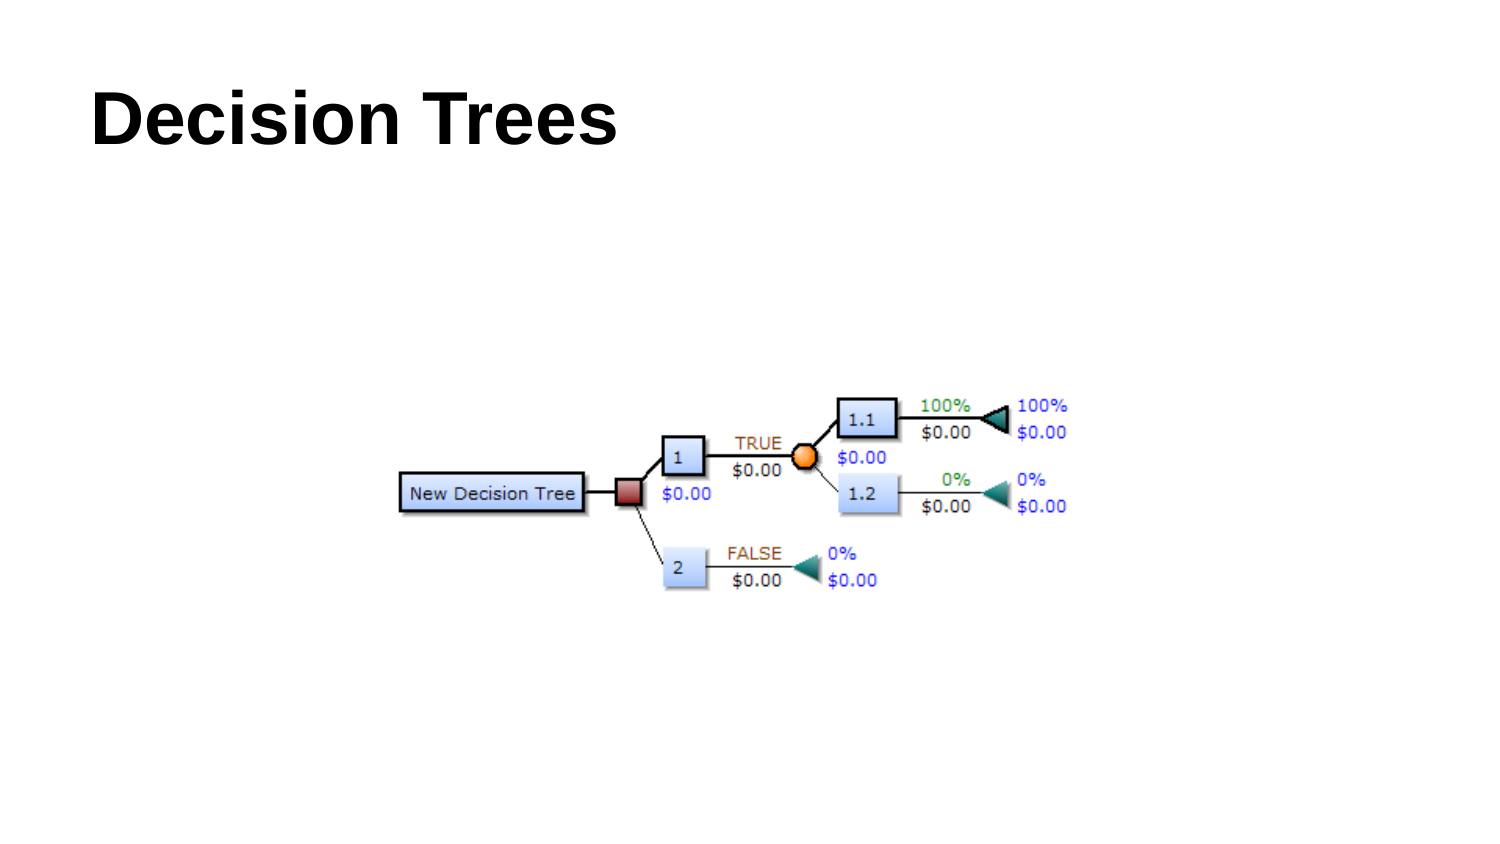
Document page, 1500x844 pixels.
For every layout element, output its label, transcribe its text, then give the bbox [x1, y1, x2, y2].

title Decision Trees [75, 33, 1425, 175]
picture [385, 382, 1154, 604]
